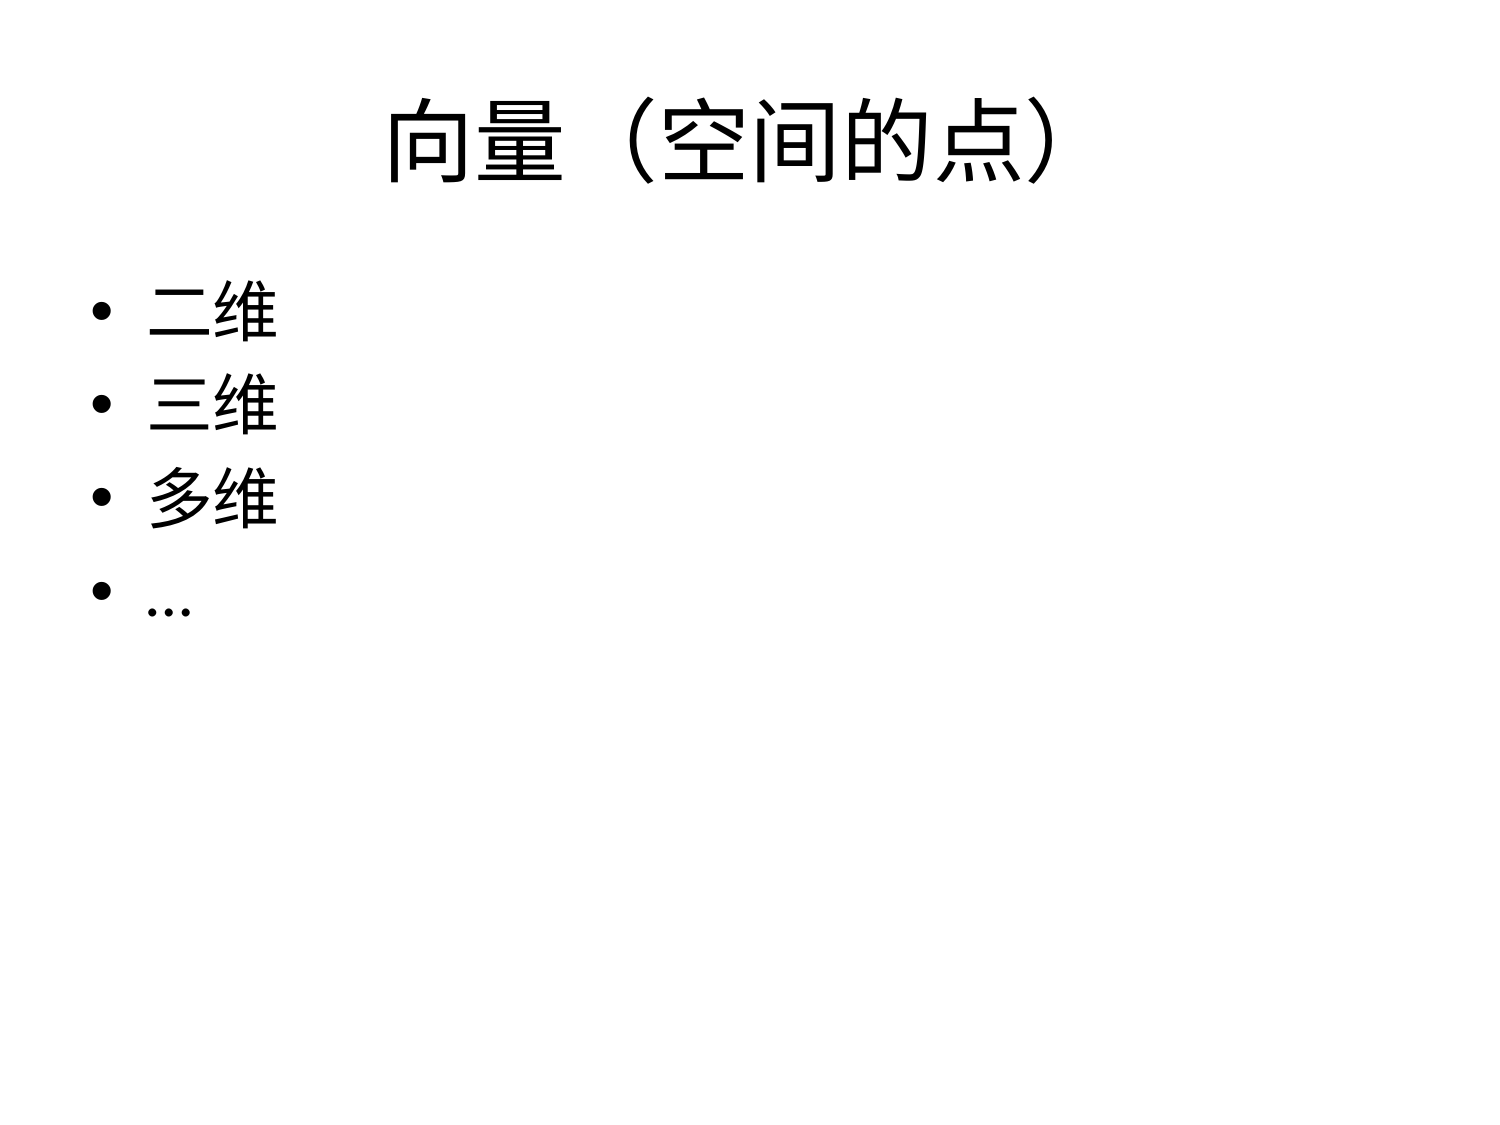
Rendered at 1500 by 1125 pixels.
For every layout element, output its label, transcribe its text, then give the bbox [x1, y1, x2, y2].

list 二维 三维 多维 … [75, 262, 1425, 1005]
title 向量（空间的点） [75, 45, 1425, 233]
